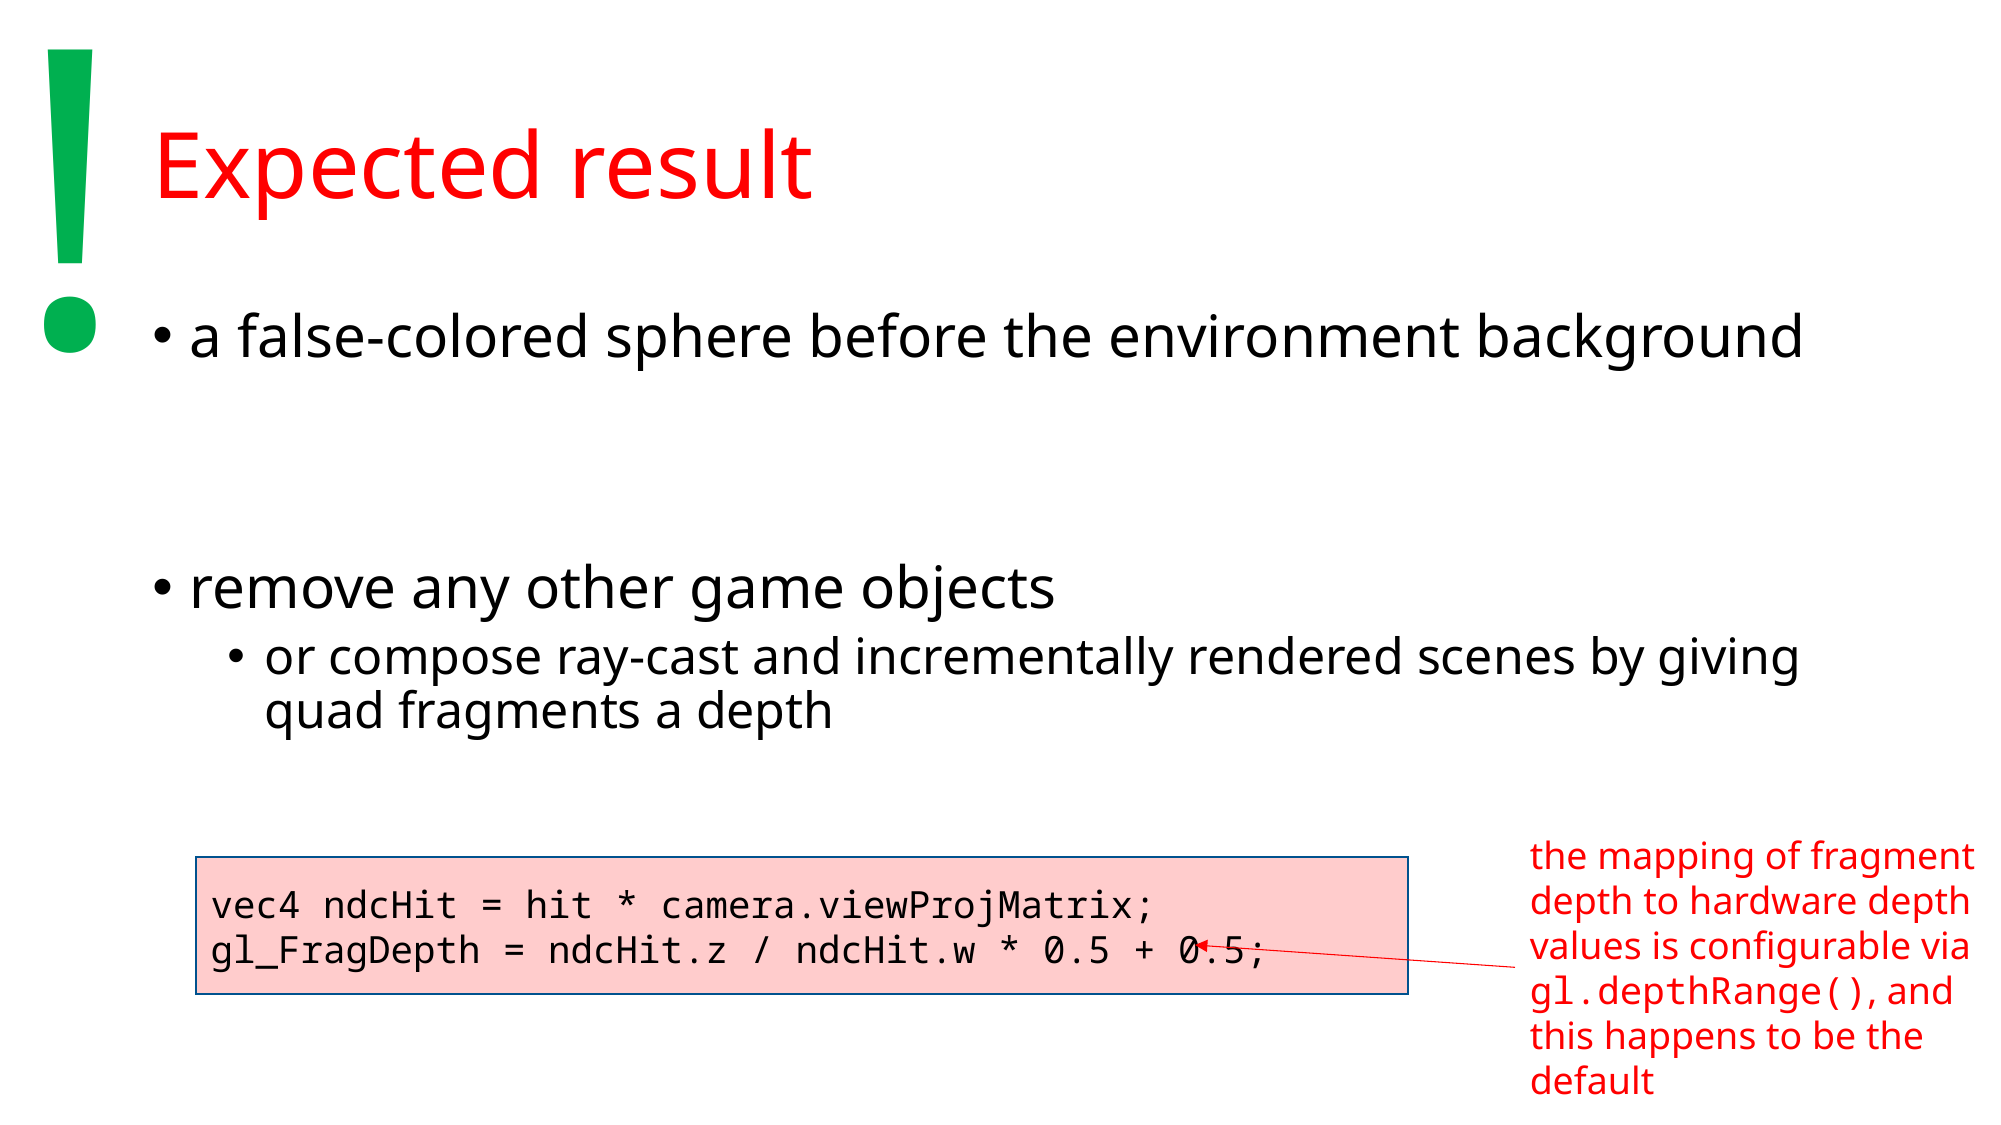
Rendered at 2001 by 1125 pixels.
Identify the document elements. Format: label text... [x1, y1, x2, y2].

list a false-colored sphere before the environment background remove any other game objects or compose ray-cast and incrementally rendered scenes by giving quad fragments a depth [137, 299, 1863, 1014]
text_box ! [0, 0, 86, 439]
text_box vec4 ndcHit = hit * camera.viewProjMatrix; gl_FragDepth = ndcHit.z / ndcHit.w * 0.5 + 0.5; [195, 856, 1409, 995]
title Expected result [137, 59, 1863, 278]
text_box the mapping of fragment depth to hardware depth values is configurable via gl.depthRange(), and this happens to be the default [1515, 824, 2000, 1110]
